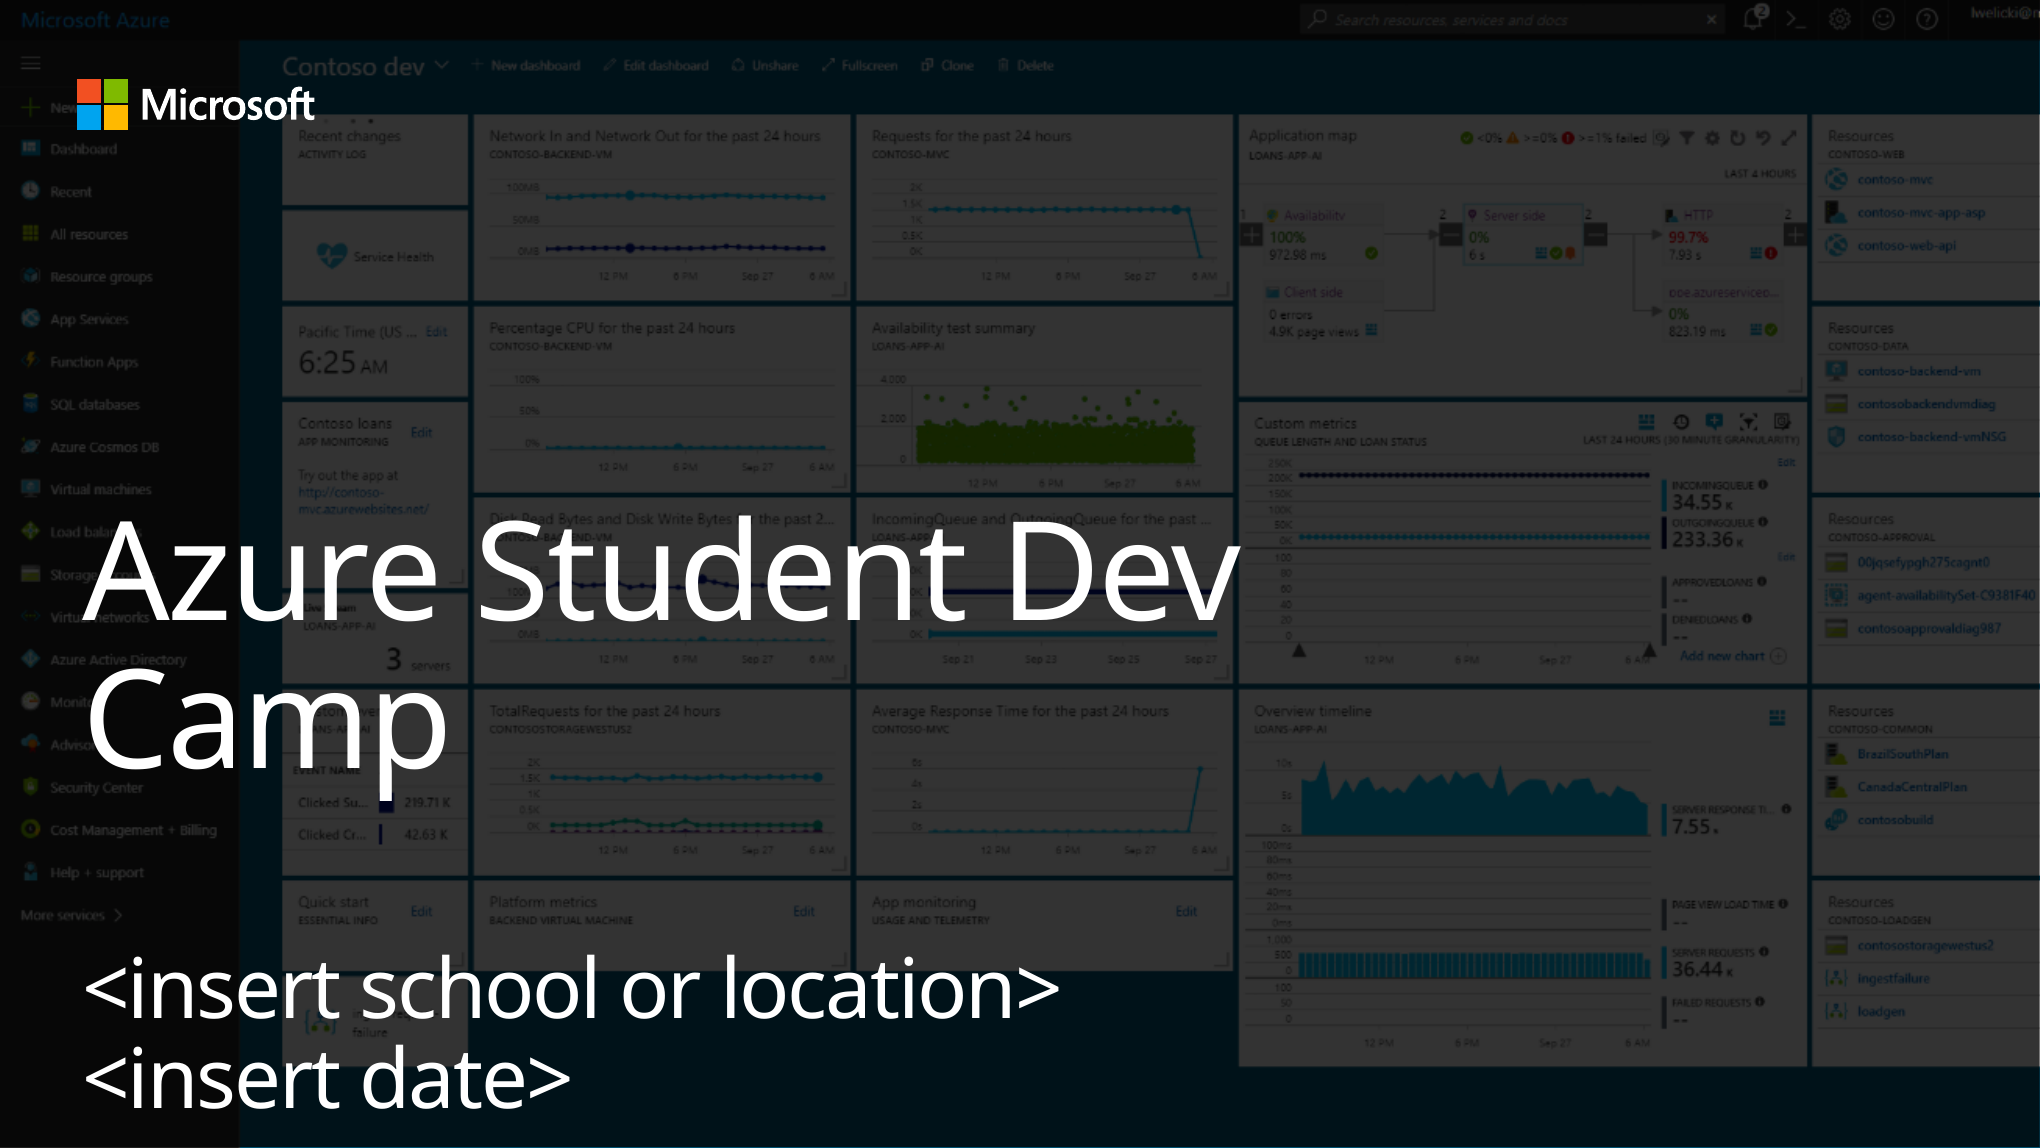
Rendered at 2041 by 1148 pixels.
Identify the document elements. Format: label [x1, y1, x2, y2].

picture [0, 0, 2041, 1148]
text_box [76, 78, 315, 130]
